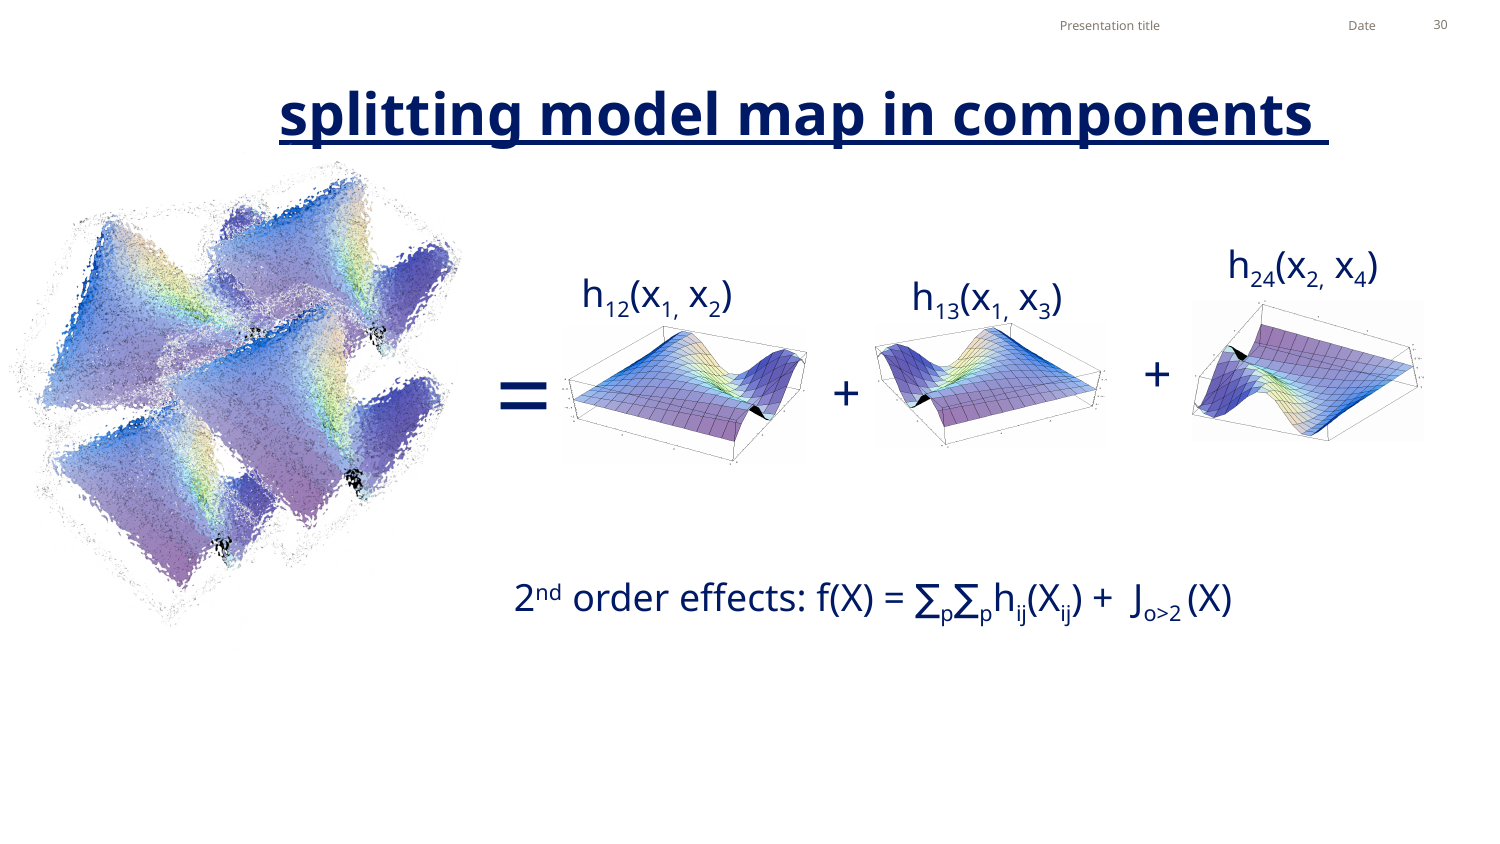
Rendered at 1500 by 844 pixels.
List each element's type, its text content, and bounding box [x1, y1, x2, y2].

footer Presentation title [684, 17, 1161, 34]
picture [0, 125, 477, 651]
text_box h24(x2, x4) [1212, 233, 1393, 298]
slide_number 30 [1396, 17, 1448, 34]
text_box 2nd order effects: f(X) = ∑p∑phij(Xij) + Jo>2 (X) [499, 521, 1248, 723]
picture [562, 325, 807, 465]
text_box + [1128, 335, 1187, 411]
text_box = [480, 323, 566, 459]
text_box + [817, 353, 869, 429]
slide_number Date [1178, 17, 1377, 34]
picture [874, 323, 1107, 449]
text_box h13(x1, x3) [896, 265, 1078, 321]
title splitting model map in components [194, 34, 1414, 191]
picture [1192, 299, 1424, 442]
text_box h12(x1, x2) [566, 262, 748, 324]
